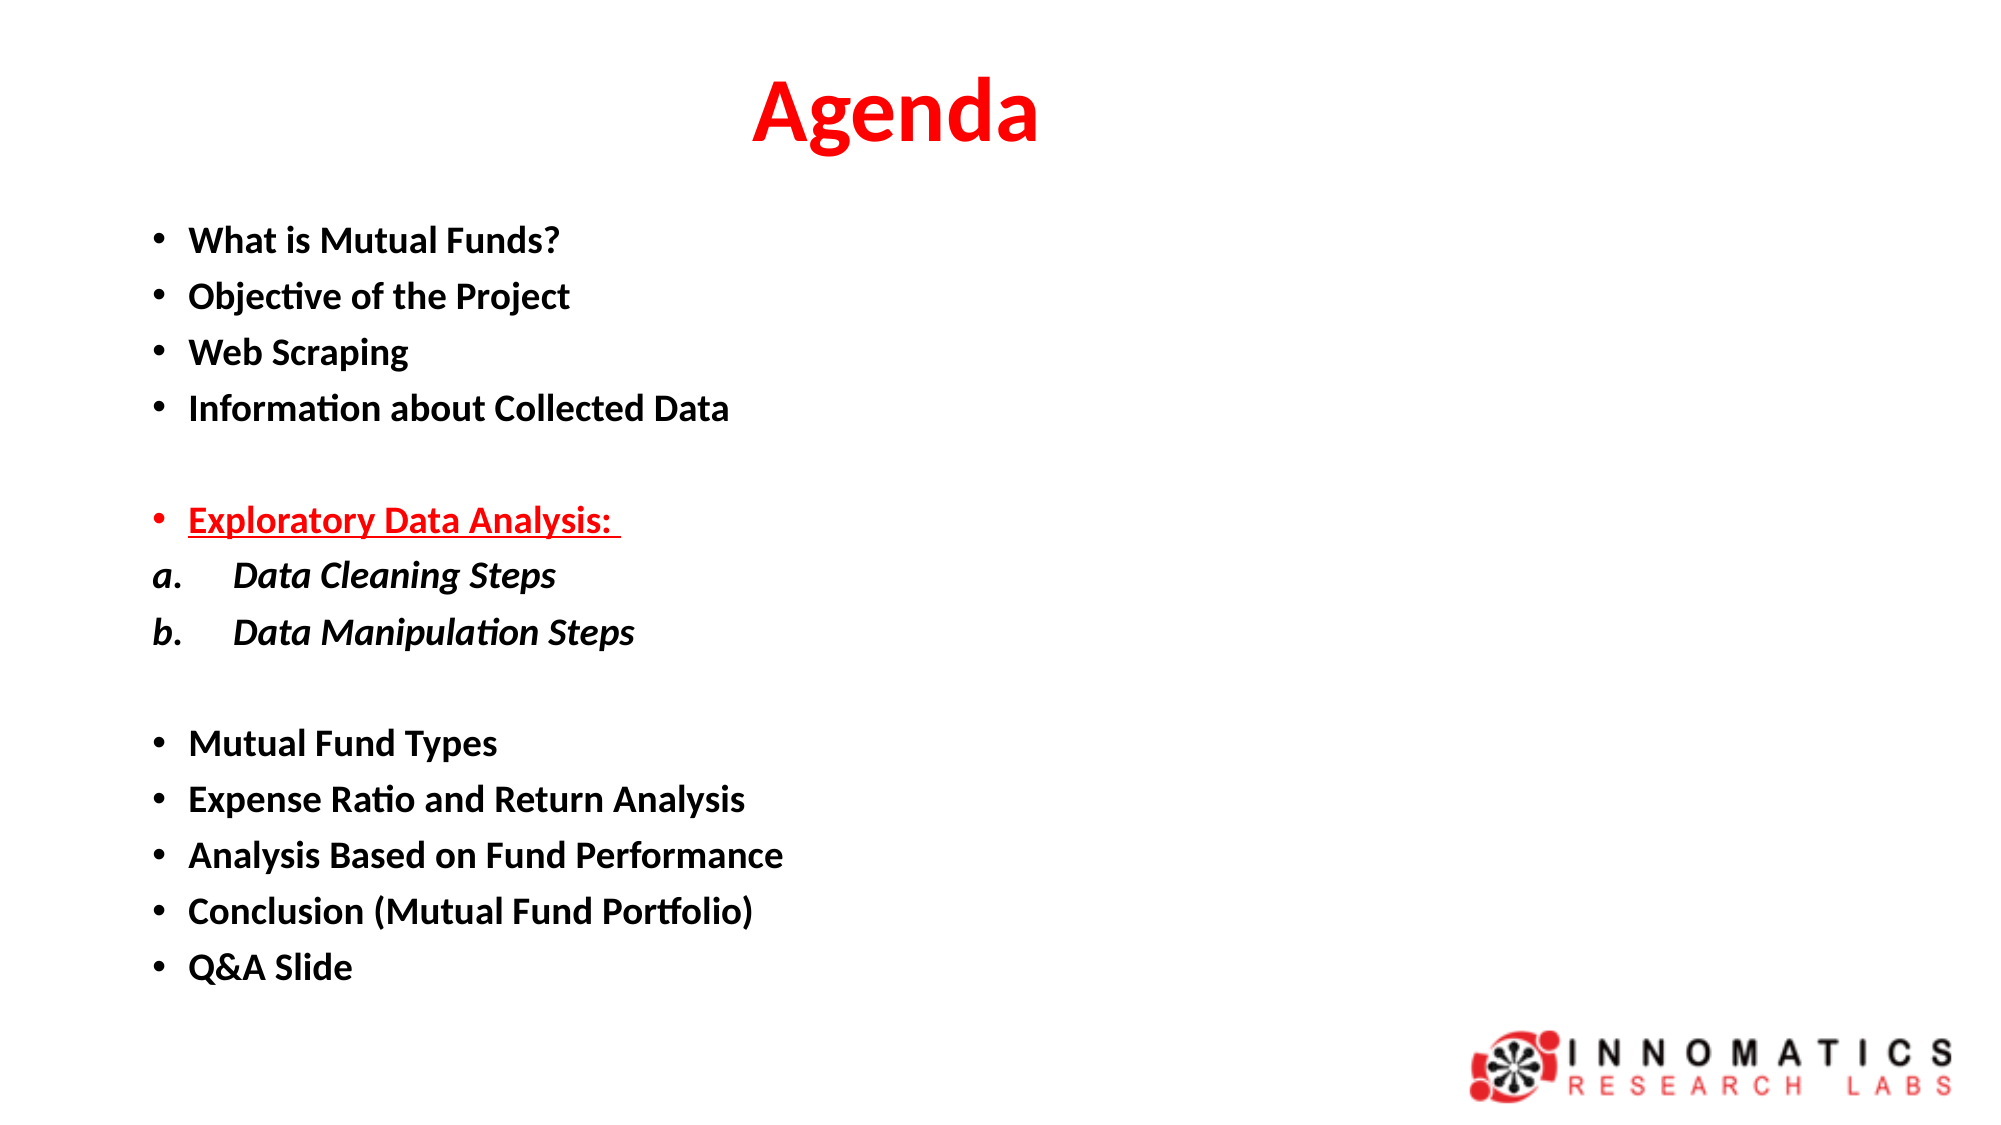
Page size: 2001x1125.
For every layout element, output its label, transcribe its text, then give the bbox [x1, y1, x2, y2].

title Agenda [34, 3, 1760, 221]
picture [1445, 1014, 1975, 1125]
list What is Mutual Funds? Objective of the Project Web Scraping Information about Collected Data Exploratory Data Analysis: Data Cleaning Steps Data Manipulation Steps Mutual Fund Types Expense Ratio and Return Analysis Analysis Based on Fund Performance Conclusion (Mutual Fund Portfolio) Q&A Slide [137, 212, 1863, 1004]
